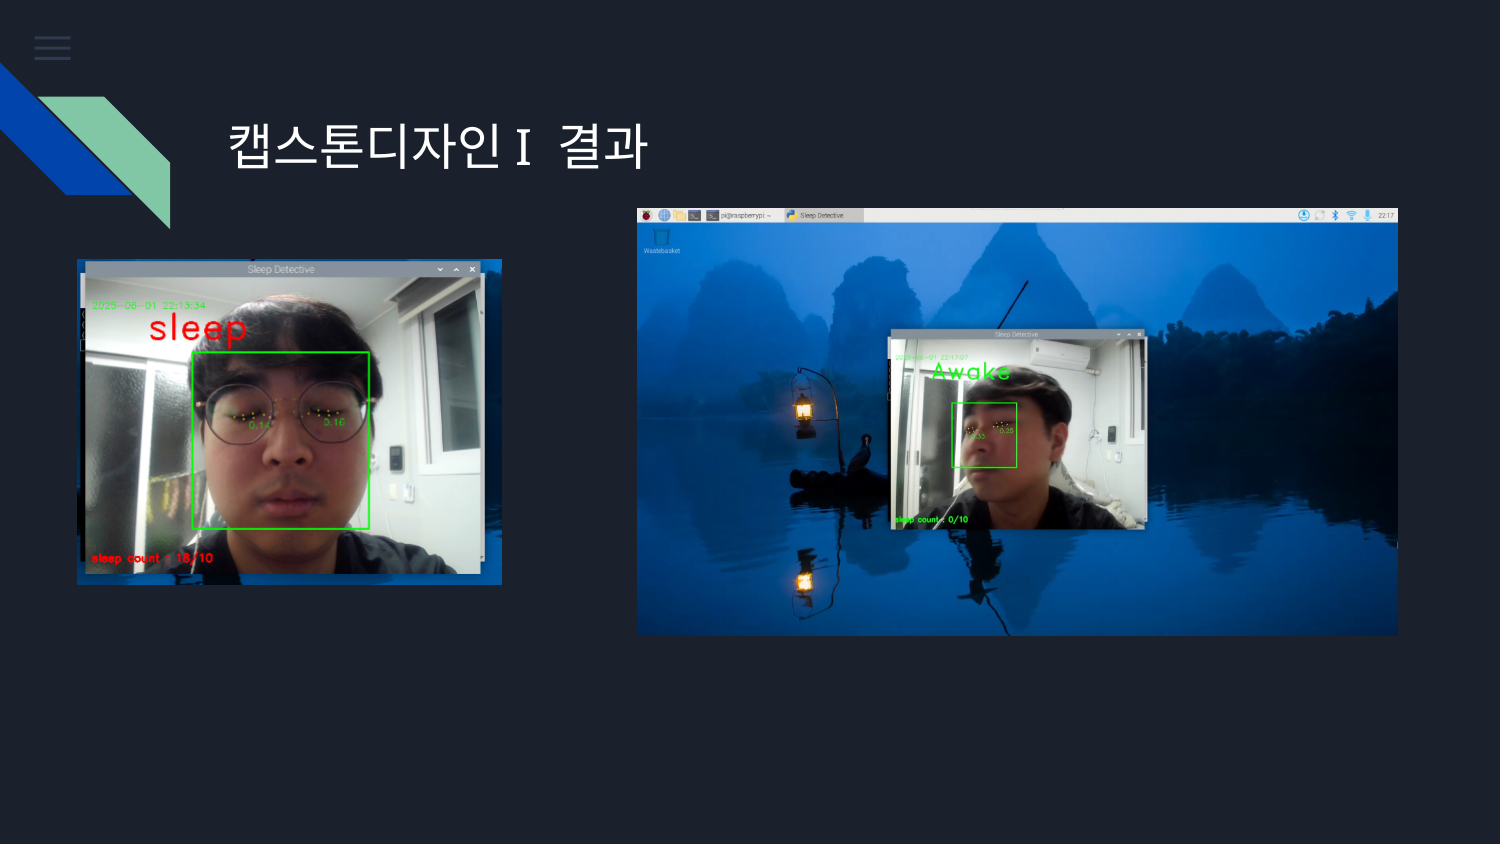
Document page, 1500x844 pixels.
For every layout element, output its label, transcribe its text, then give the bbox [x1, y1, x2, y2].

picture [77, 259, 502, 585]
title 캡스톤디자인I 결과 [212, 64, 1368, 215]
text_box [636, 207, 1399, 637]
